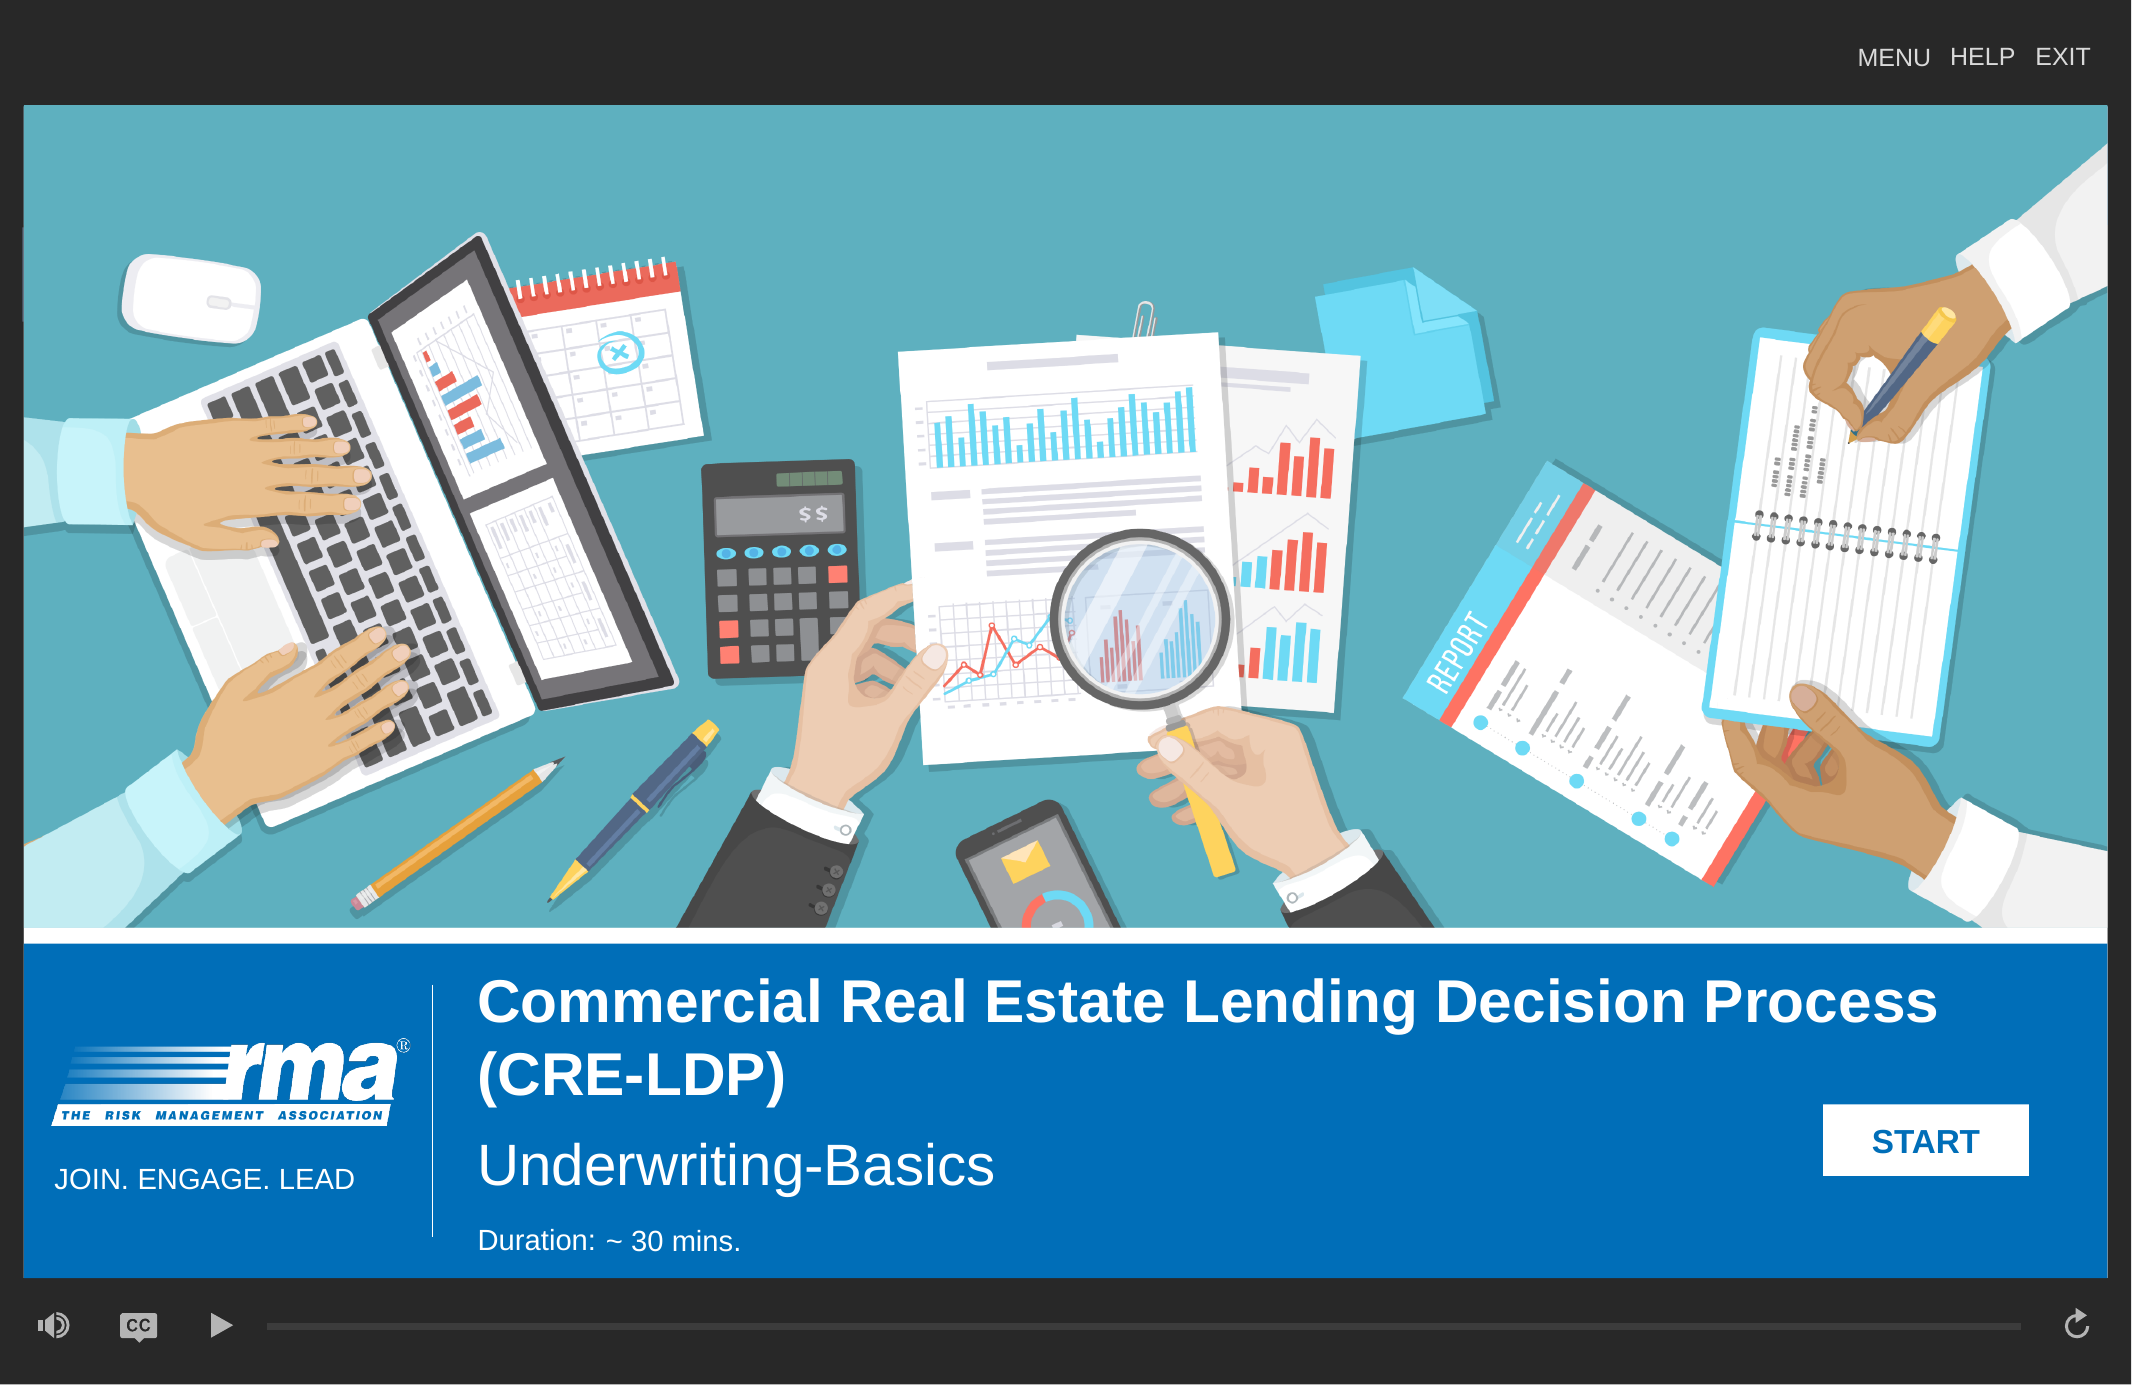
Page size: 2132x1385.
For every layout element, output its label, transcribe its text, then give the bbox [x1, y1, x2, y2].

text_box START [1822, 1103, 2030, 1177]
text_box [23, 1293, 2108, 1369]
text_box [37, 1311, 70, 1339]
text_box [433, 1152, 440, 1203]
text_box [23, 943, 2108, 1279]
text_box Commercial Real Estate Lending Decision Process (CRE-LDP) Underwriting-Basics [462, 955, 2003, 1205]
text_box JOIN. ENGAGE. LEAD [39, 1152, 432, 1203]
picture [23, 105, 2108, 928]
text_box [2064, 1307, 2090, 1339]
text_box ~ 30 mins. [591, 1214, 1325, 1265]
picture [50, 1038, 411, 1126]
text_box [120, 1313, 158, 1343]
text_box Duration: [462, 1213, 620, 1264]
text_box [267, 1322, 2021, 1331]
text_box [211, 1312, 234, 1338]
